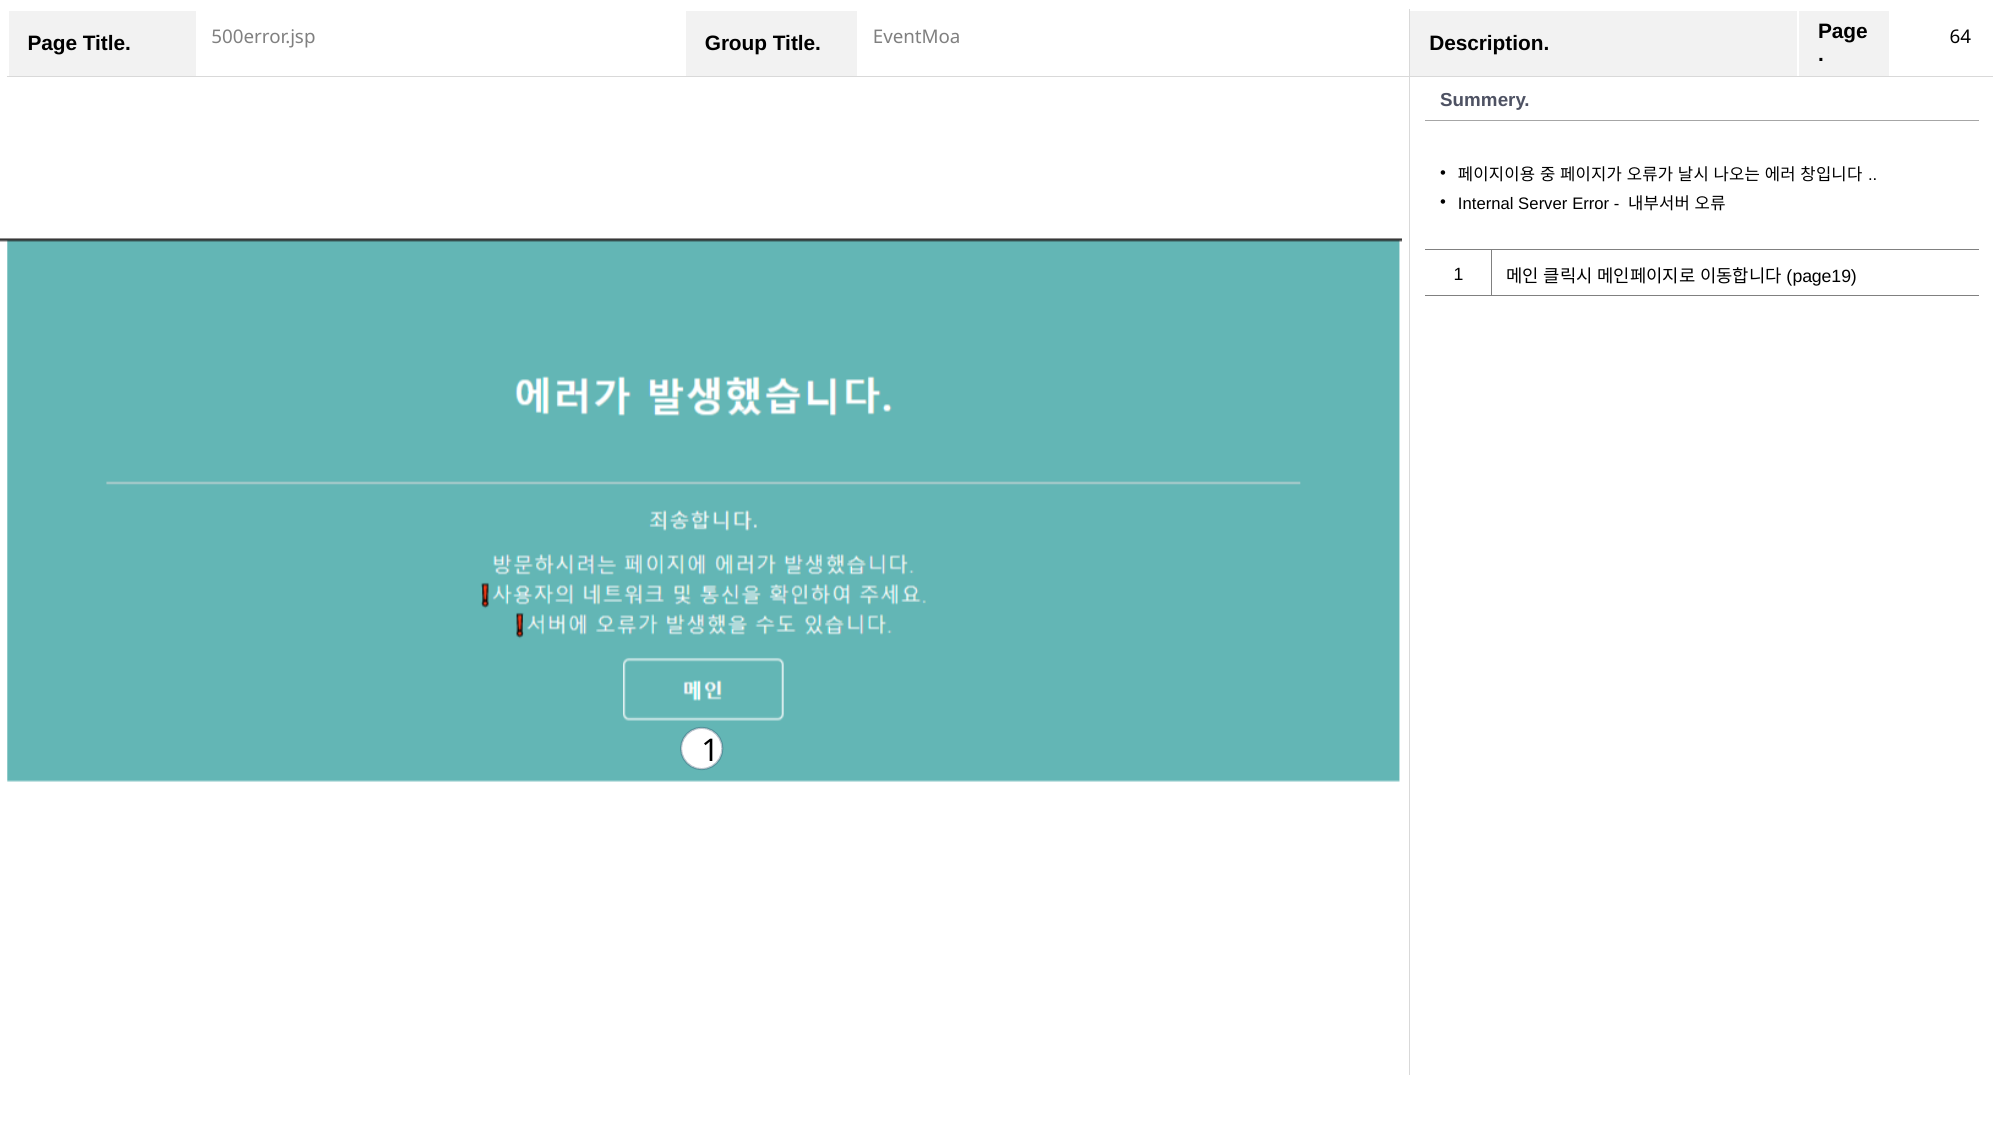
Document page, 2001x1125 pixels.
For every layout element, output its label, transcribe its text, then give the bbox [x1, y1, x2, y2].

list 500error.jsp [196, 18, 684, 55]
list EventMoa [858, 18, 1405, 55]
picture [0, 237, 1402, 888]
text_box 64 [1934, 17, 1986, 55]
table_header Summery. [1425, 78, 1979, 120]
table_cell 1 [1425, 250, 1491, 295]
table_cell 페이지이용 중 페이지가 오류가 날시 나오는 에러 창입니다.. Internal Server Error - 내부서버 오류 [1425, 121, 1979, 249]
table_cell 메인 클릭시 메인페이지로 이동합니다(page19) [1492, 250, 1979, 295]
